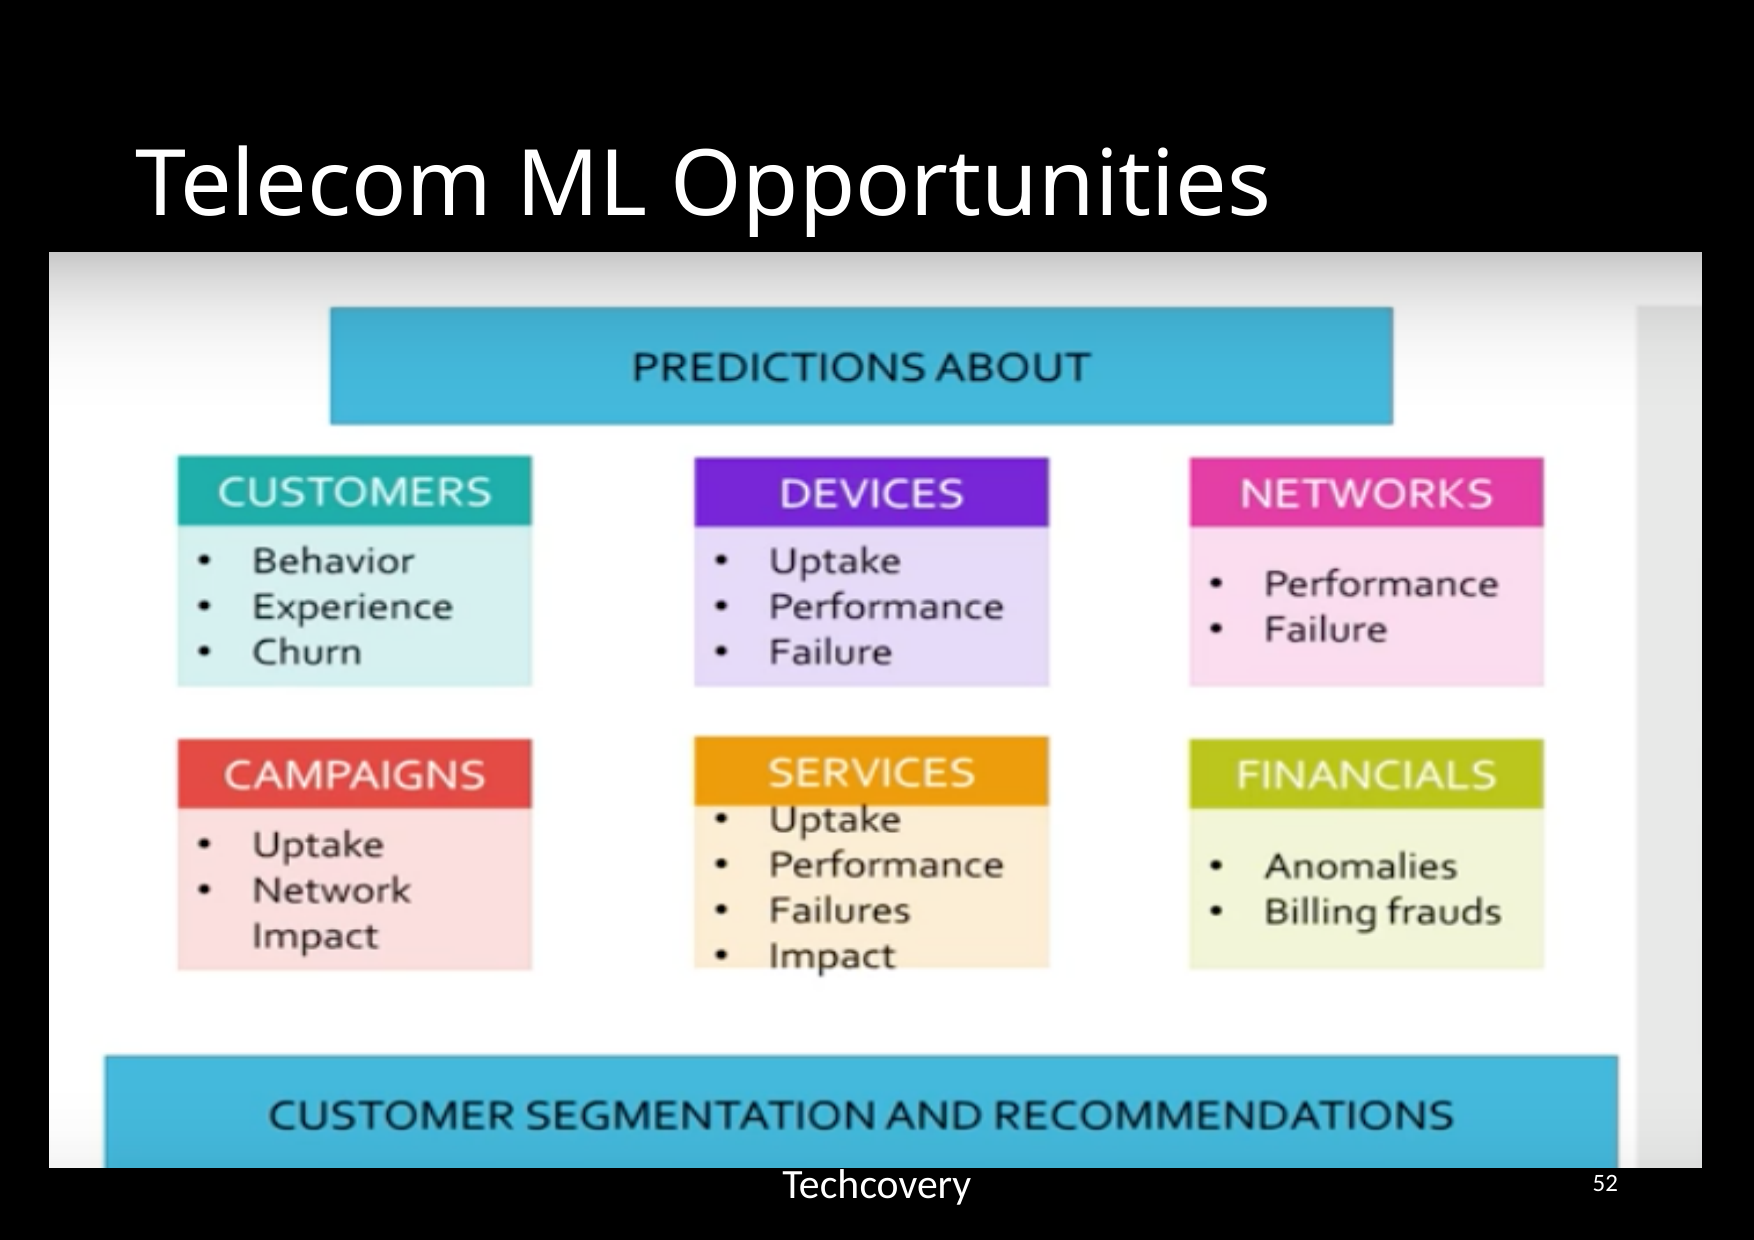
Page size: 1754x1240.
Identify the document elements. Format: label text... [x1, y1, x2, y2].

slide_number 52 [1238, 1168, 1634, 1215]
footer Techcovery [580, 1168, 1173, 1215]
title Telecom ML Opportunities [120, 66, 1634, 252]
picture [49, 252, 1702, 1168]
